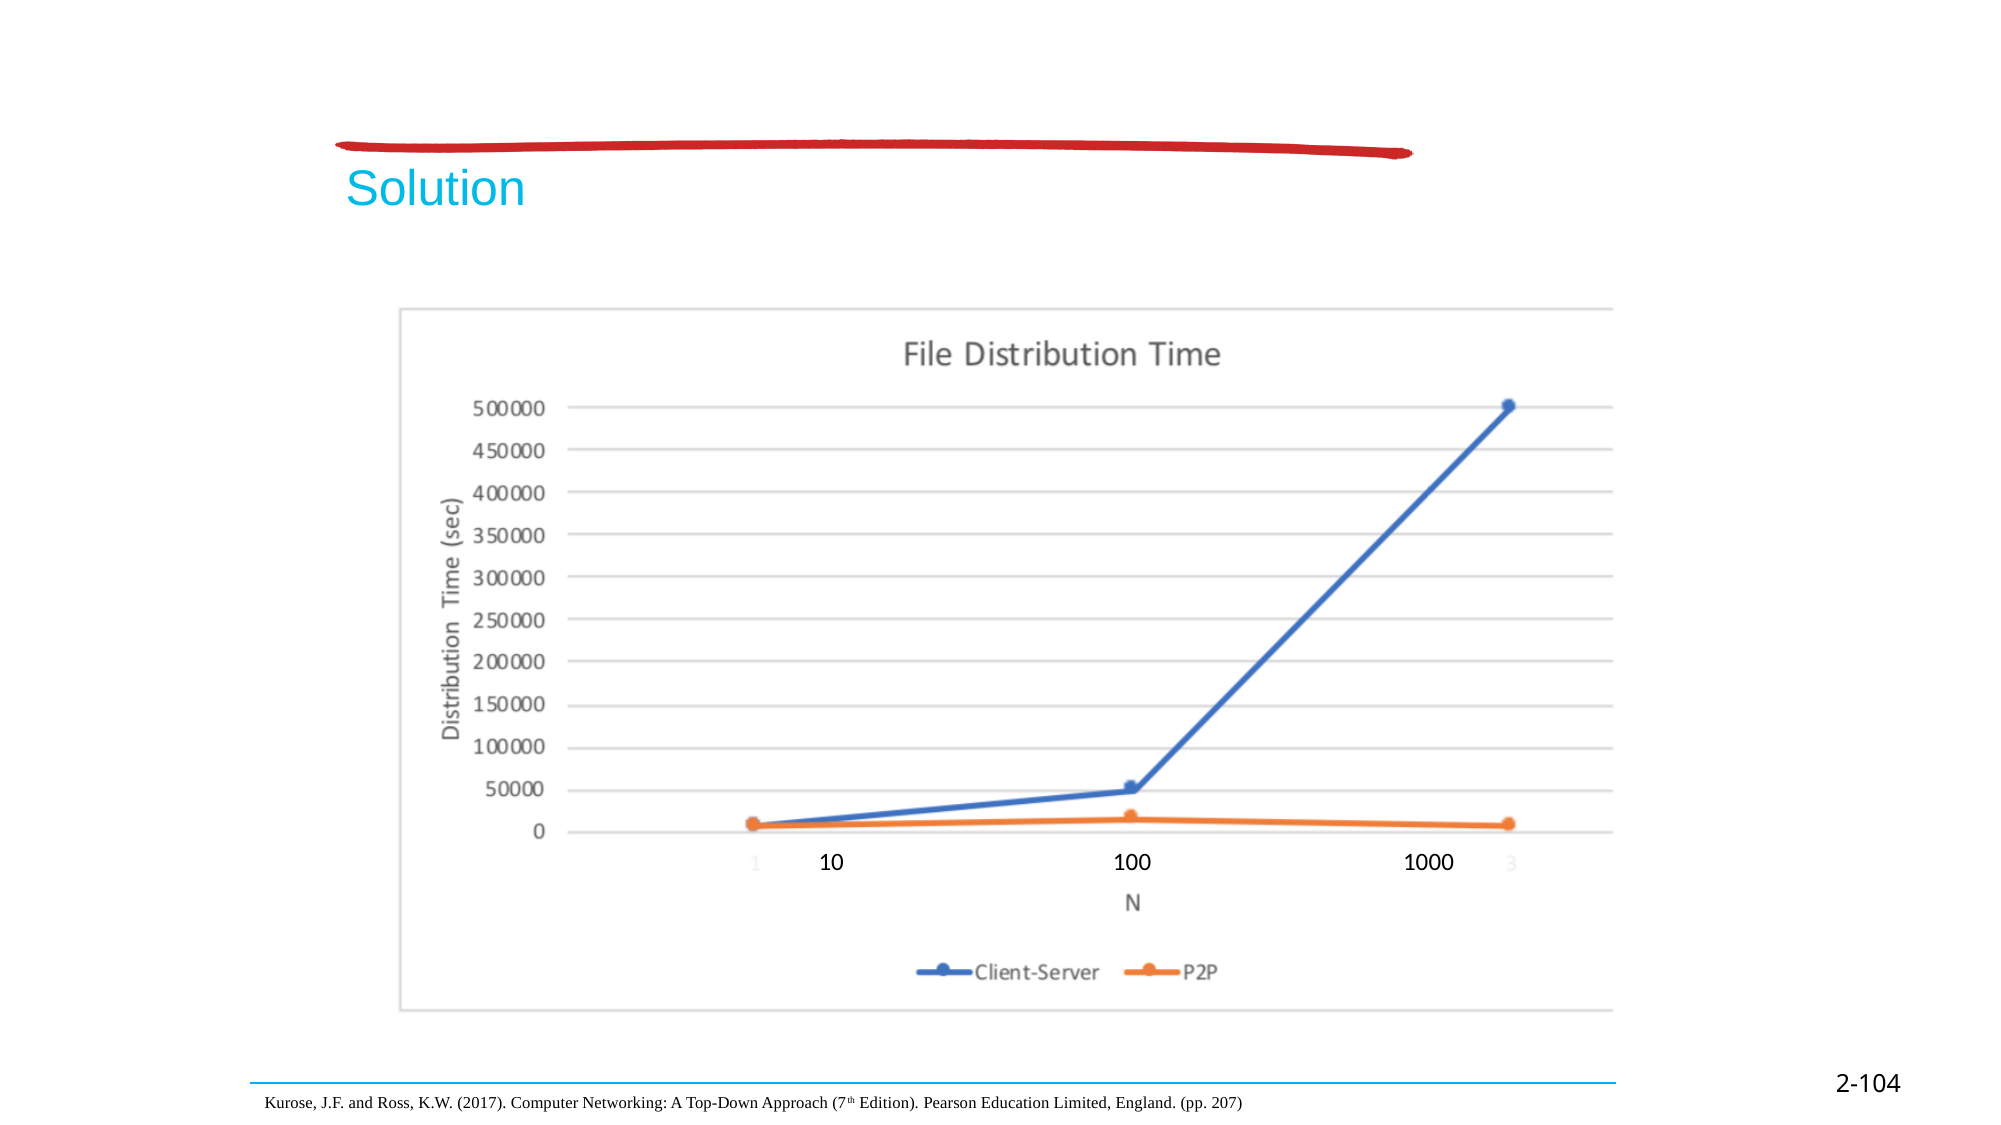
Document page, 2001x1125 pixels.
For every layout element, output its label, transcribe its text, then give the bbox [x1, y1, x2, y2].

slide_number 2-104 [1820, 1060, 1969, 1106]
picture [392, 300, 1625, 1023]
text_box Solution [330, 148, 1750, 223]
picture [330, 134, 1426, 165]
text_box Kurose, J.F. and Ross, K.W. (2017). Computer Networking: A Top-Down Approach (7th Edition). Pearson Education Limited, England. (pp. 207) [249, 1084, 1750, 1120]
